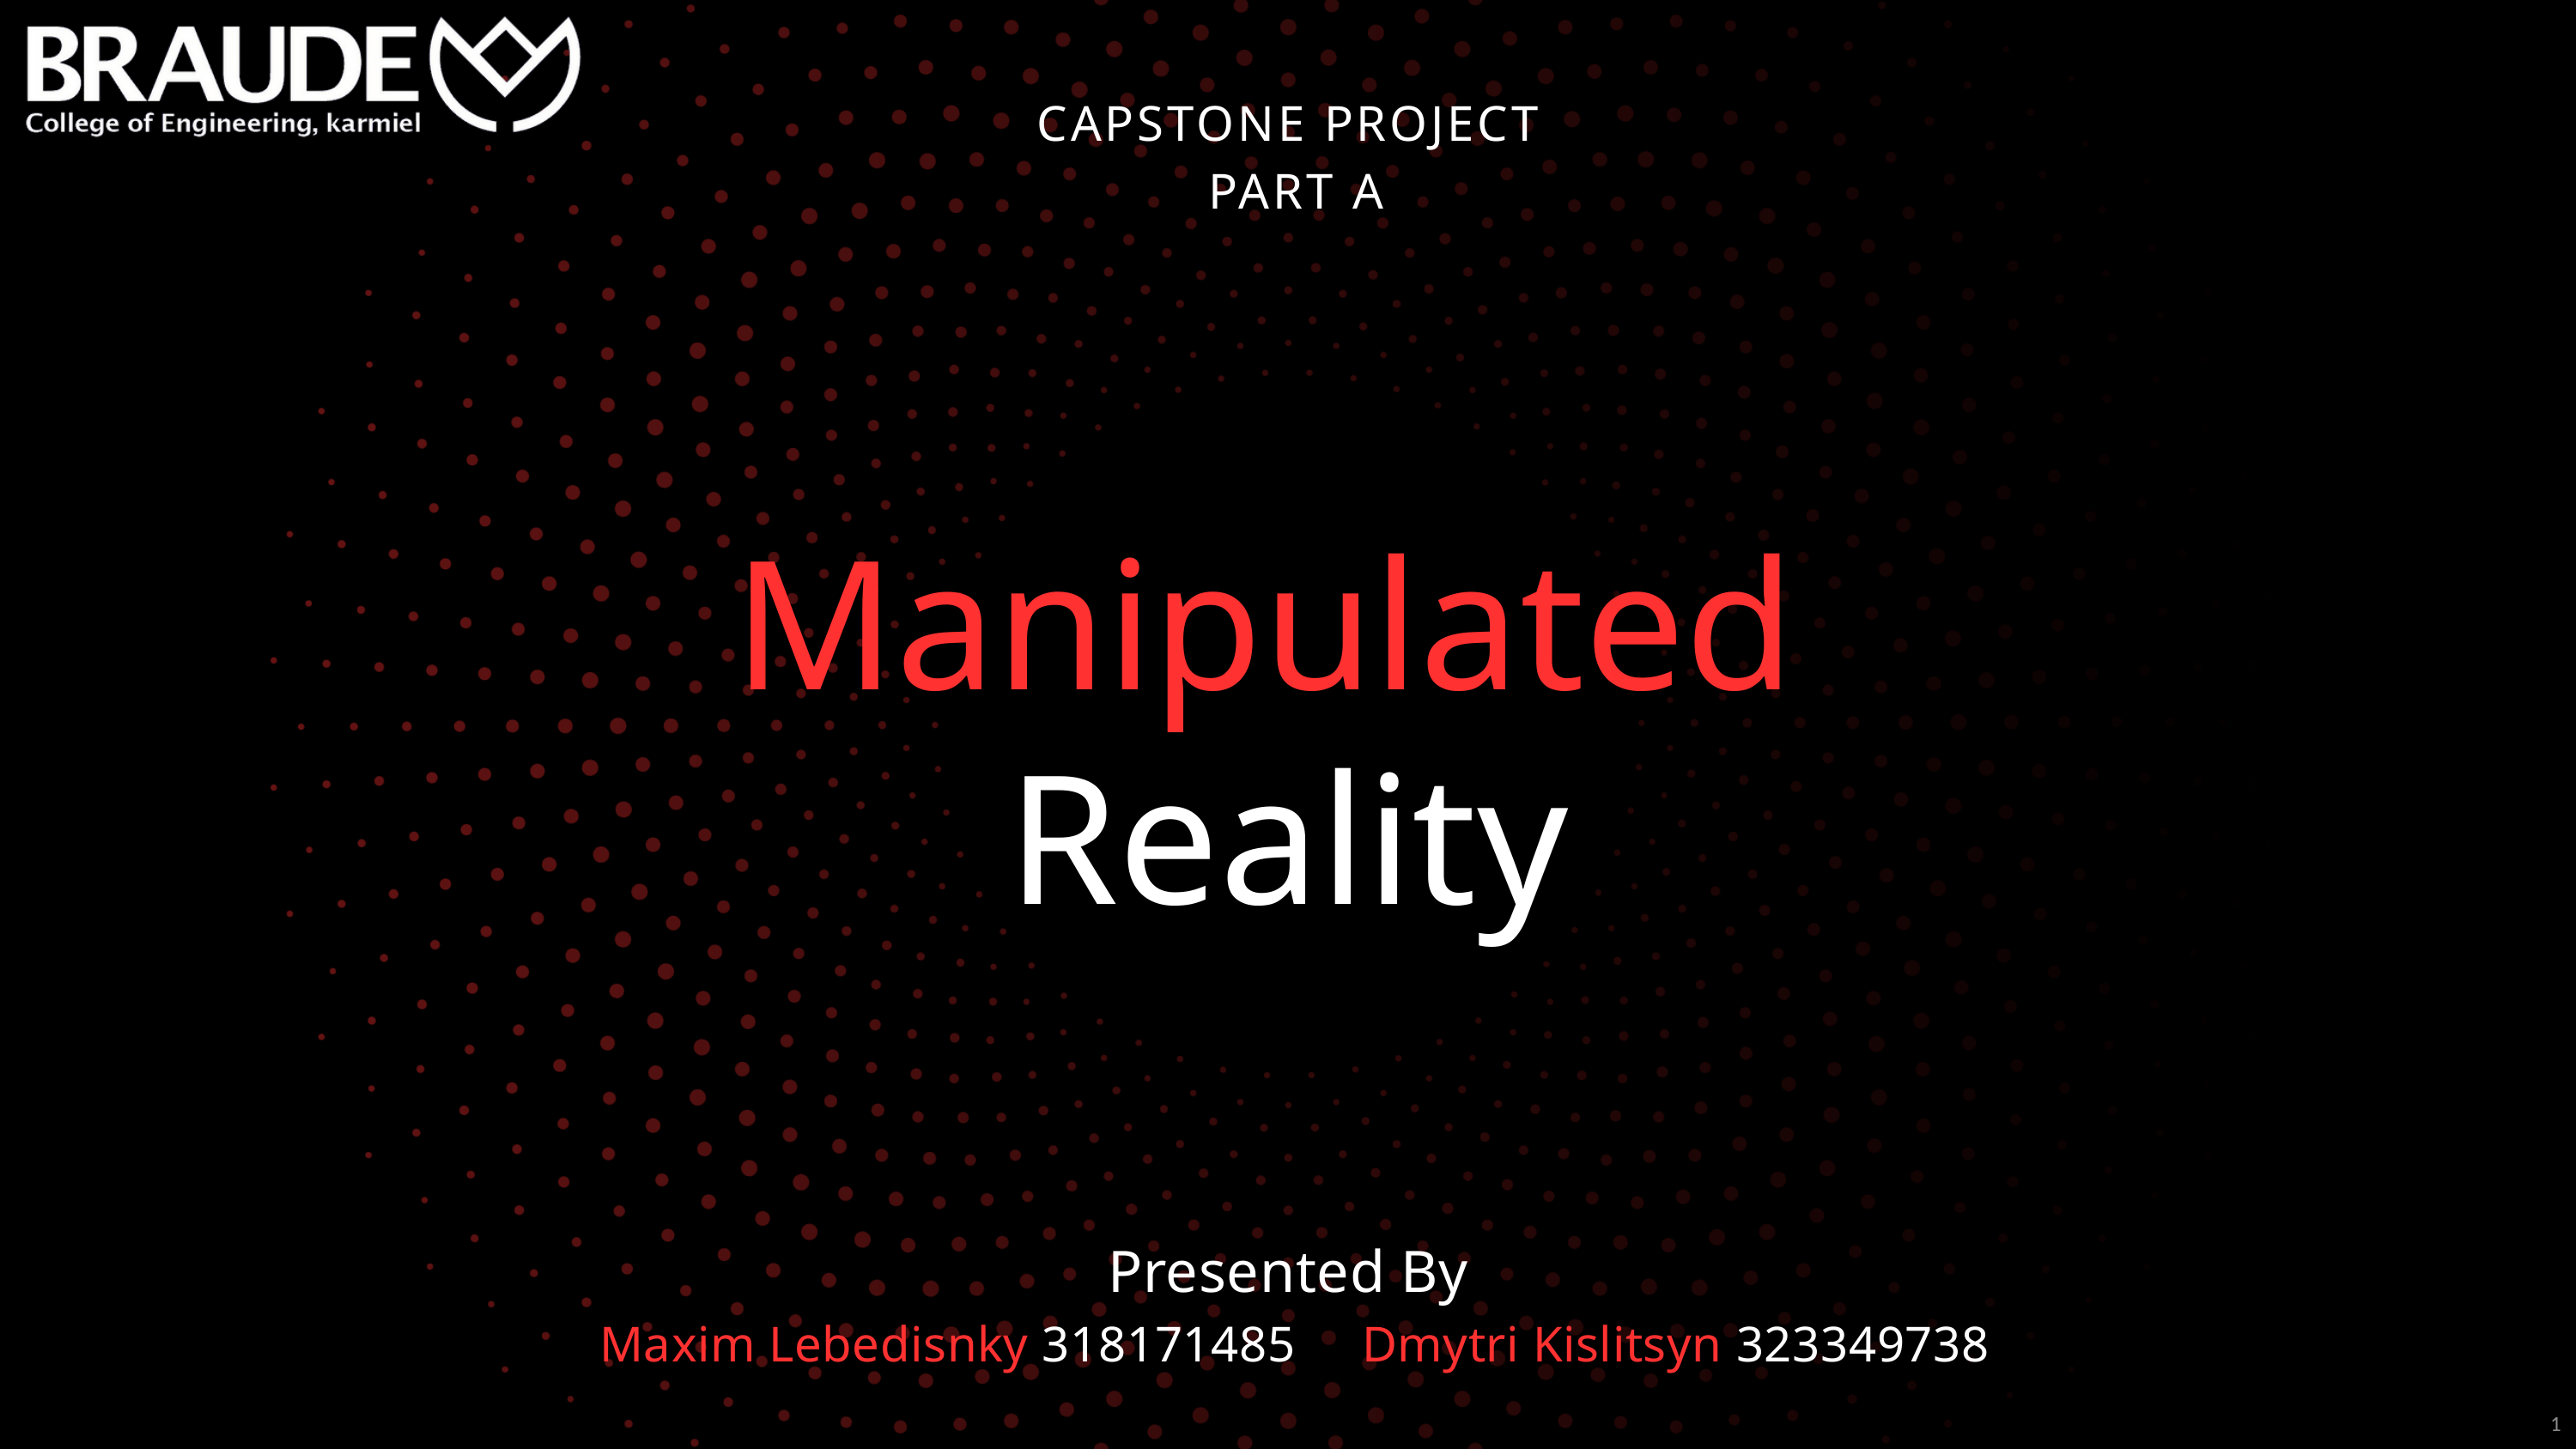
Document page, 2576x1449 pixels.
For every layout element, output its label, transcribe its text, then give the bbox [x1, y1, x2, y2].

text_box Manipulated Reality [674, 511, 1902, 941]
text_box CAPSTONE PROJECT PART A [524, 83, 2052, 219]
slide_number 1 [2273, 1397, 2574, 1449]
text_box [0, 3, 603, 145]
text_box Presented By Maxim Lebedisnky 318171485 Dmytri Kislitsyn 323349738 [524, 1223, 2052, 1372]
text_box [270, 0, 2306, 1449]
